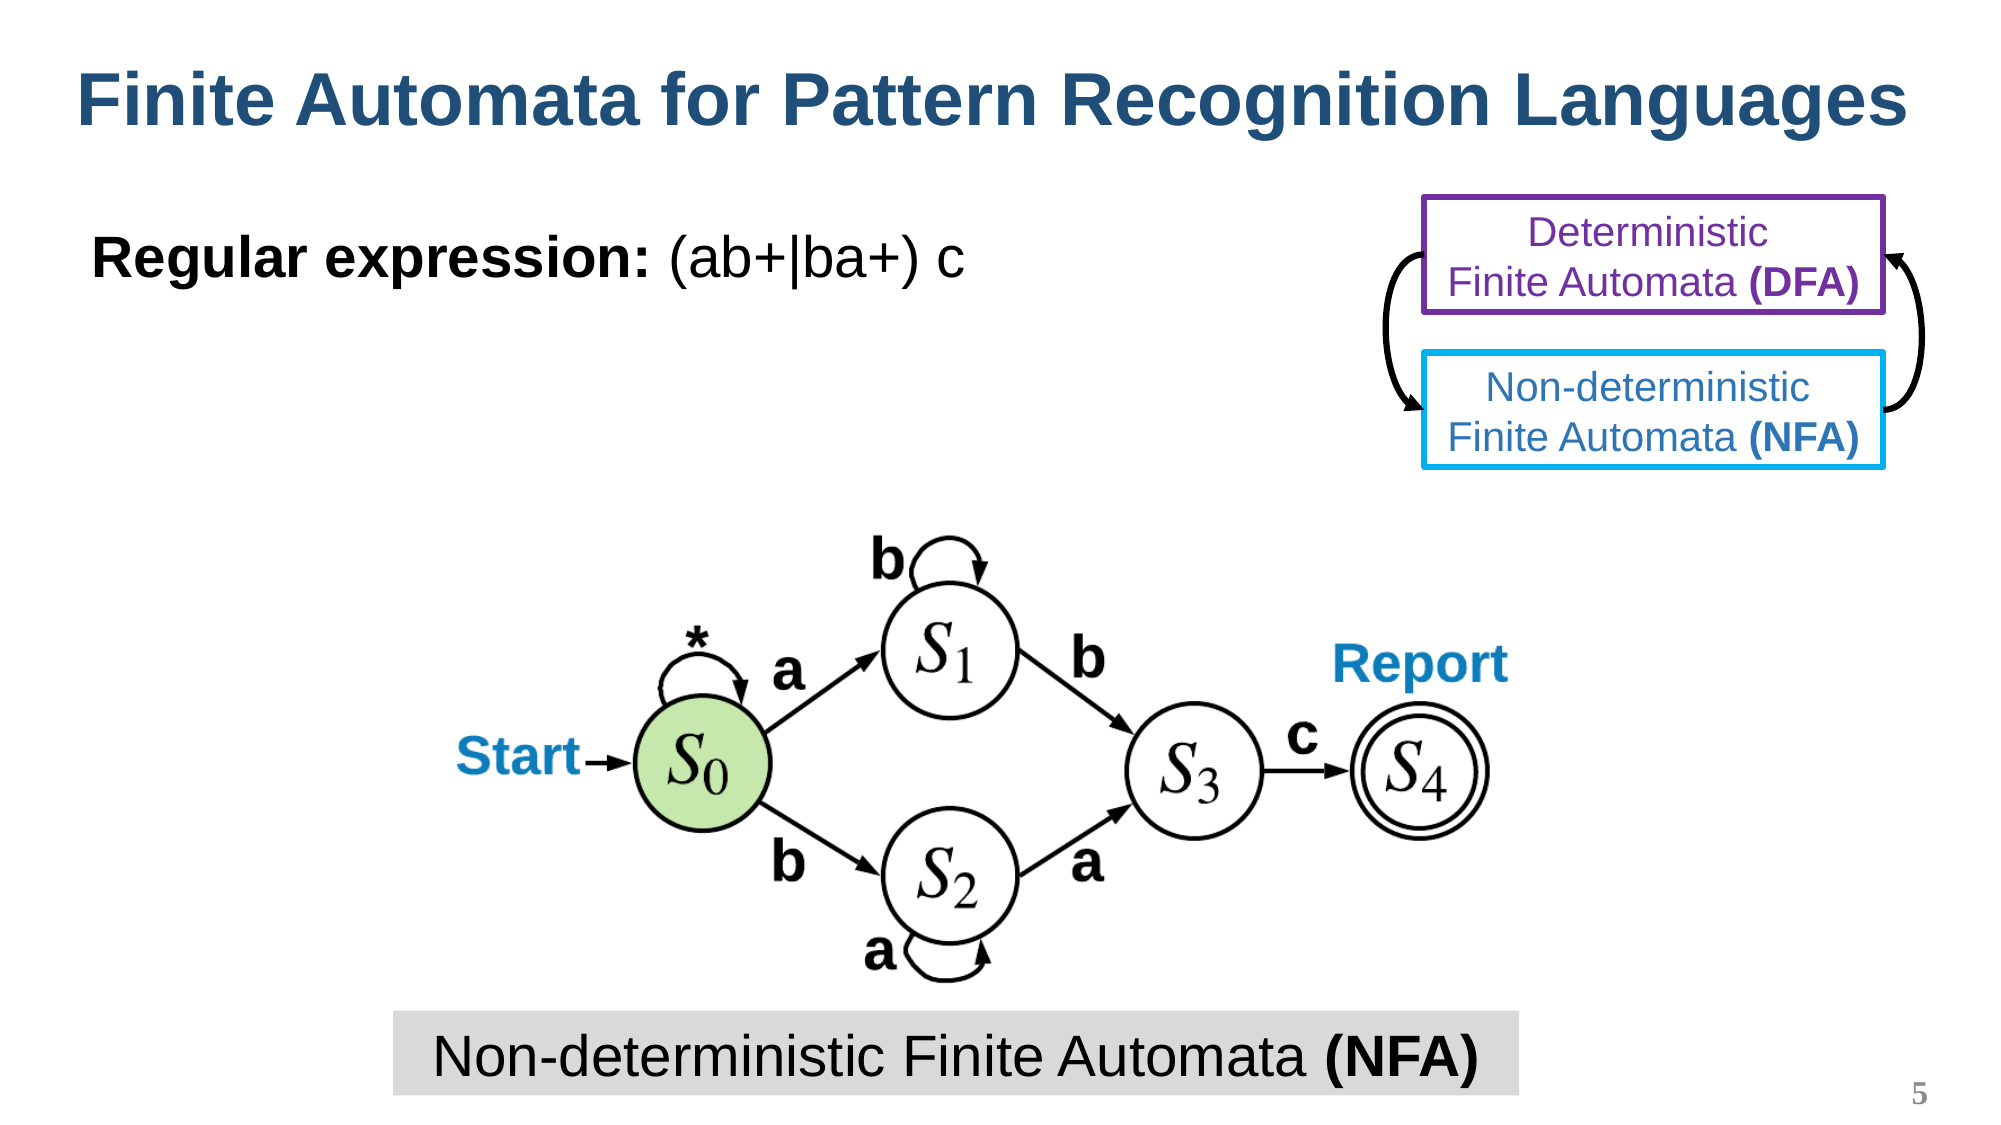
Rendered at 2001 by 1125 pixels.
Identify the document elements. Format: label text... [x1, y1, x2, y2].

title Finite Automata for Pattern Recognition Languages [59, 31, 1928, 170]
text_box Non-deterministic Finite Automata (NFA) [393, 1029, 1520, 1096]
slide_number 5 [1493, 1061, 1944, 1122]
text_box Deterministic Finite Automata (DFA) [1424, 196, 1884, 312]
text_box Non-deterministic Finite Automata (NFA) [1424, 352, 1884, 468]
picture [377, 477, 1589, 1029]
text_box Regular expression: (ab+|ba+) c [77, 212, 1091, 297]
